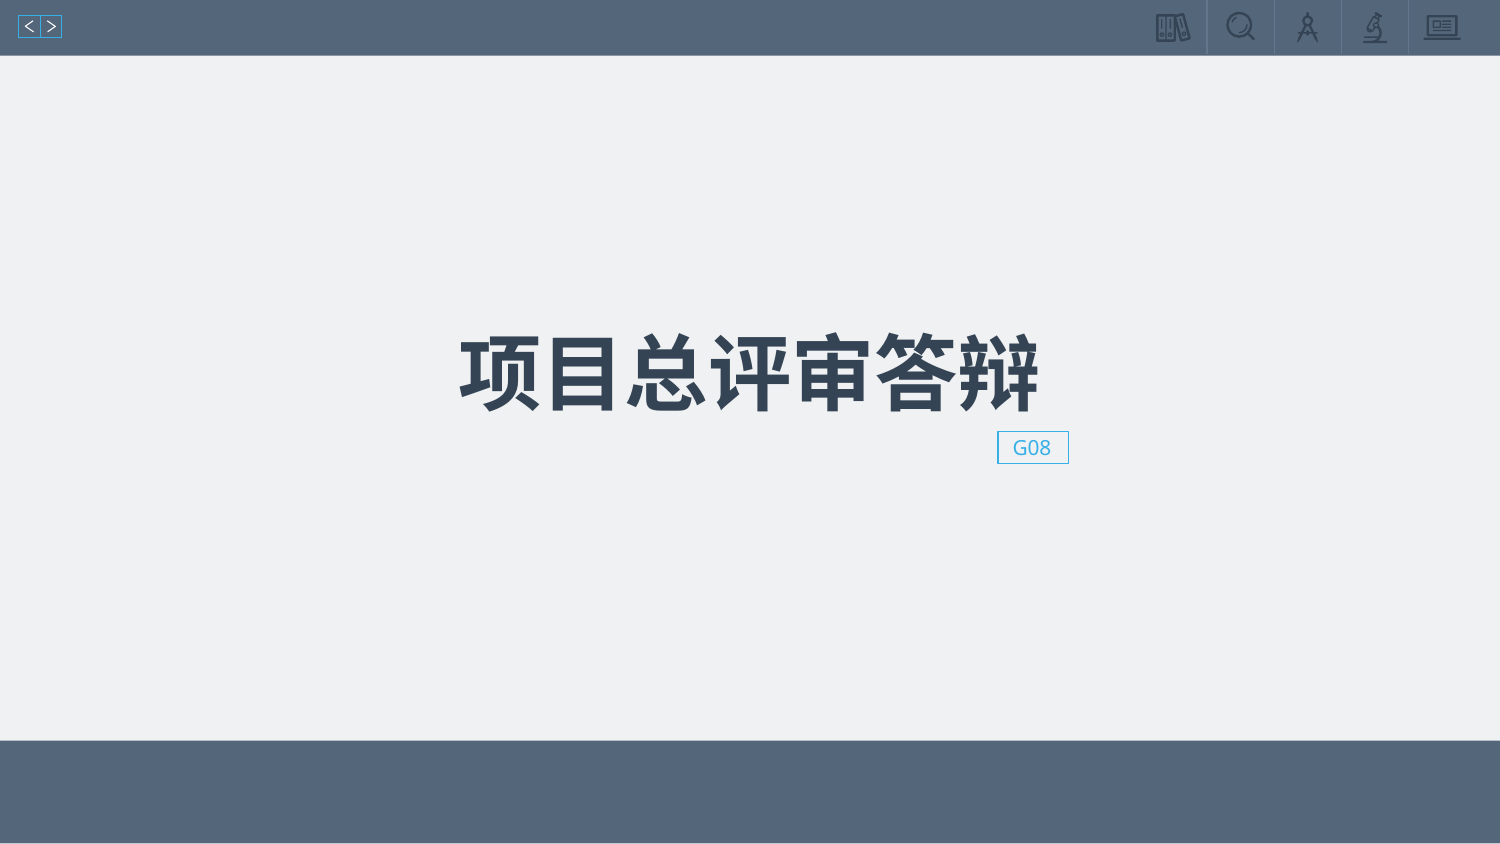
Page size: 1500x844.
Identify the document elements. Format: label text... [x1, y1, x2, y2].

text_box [18, 15, 37, 38]
text_box G08 [996, 429, 1071, 466]
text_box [40, 15, 63, 38]
text_box [1362, 12, 1388, 44]
text_box [1423, 15, 1462, 40]
text_box [1297, 11, 1319, 43]
text_box [1156, 12, 1191, 42]
text_box [1226, 11, 1255, 40]
text_box 项目总评审答辩 [181, 313, 1319, 429]
